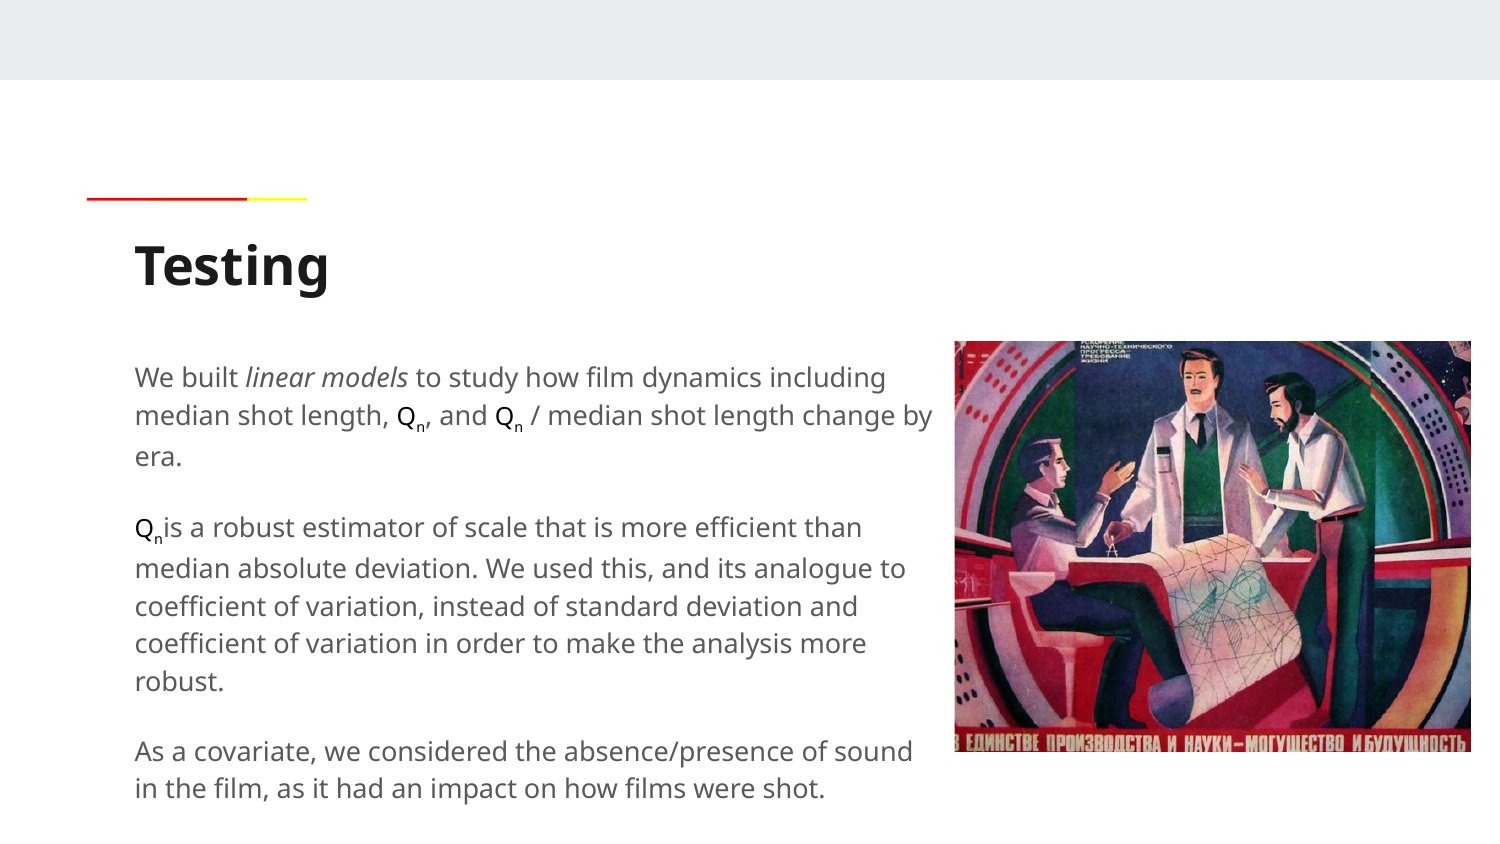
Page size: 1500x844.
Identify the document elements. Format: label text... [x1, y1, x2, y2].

picture [954, 340, 1472, 753]
title Testing [119, 216, 1381, 305]
list We built linear models to study how film dynamics including median shot length, Qn, and Qn / median shot length change by era. Qnis a robust estimator of scale that is more efficient than median absolute deviation. We used this, and its analogue to coefficient of variation, instead of standard deviation and coefficient of variation in order to make the analysis more robust. As a covariate, we considered the absence/presence of sound in the film, as it had an impact on how films were shot. [119, 341, 952, 712]
